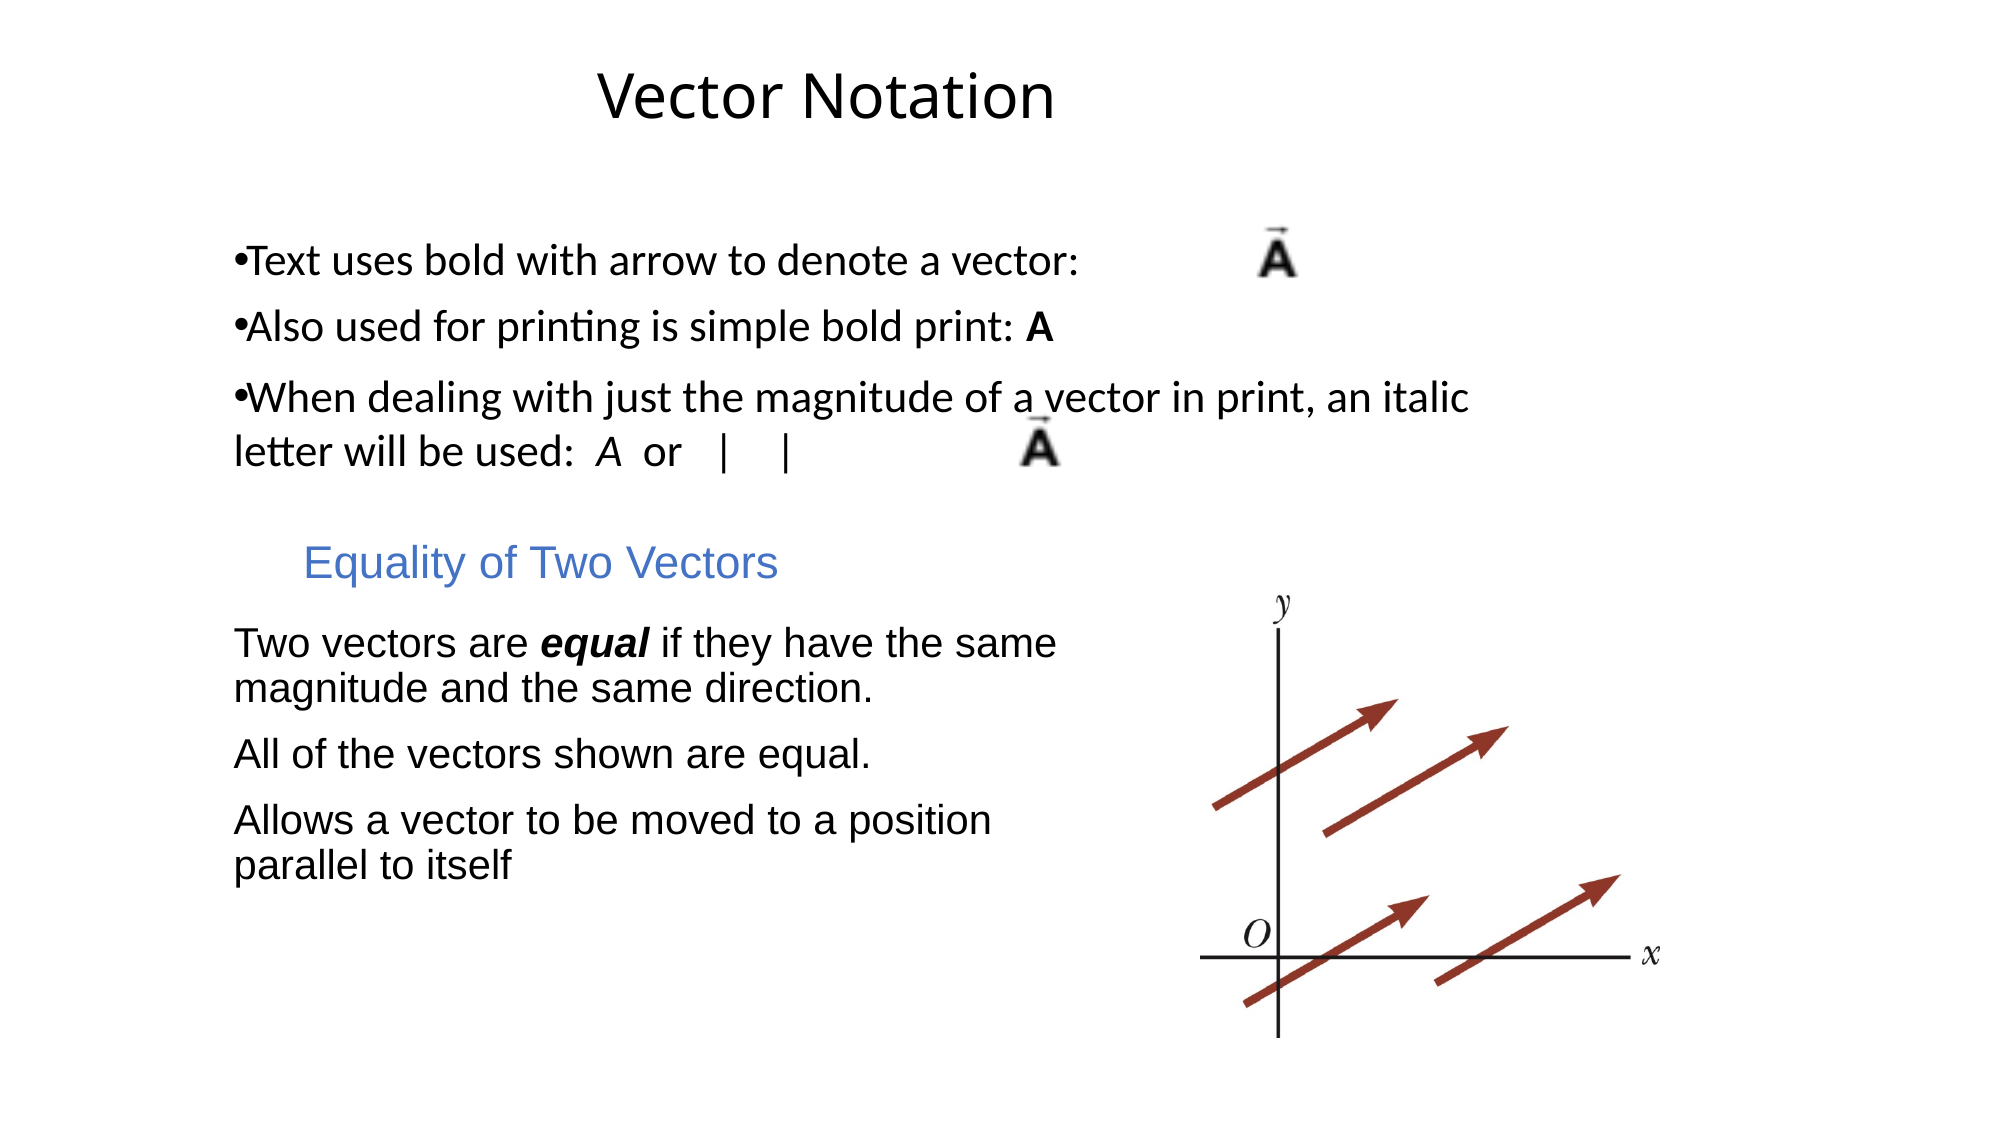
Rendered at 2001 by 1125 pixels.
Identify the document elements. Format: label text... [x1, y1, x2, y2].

list Text uses bold with arrow to denote a vector: Also used for printing is simple bold print: A When dealing with just the magnitude of a vector in print, an italic letter will be used: A or | | [218, 229, 1557, 487]
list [1014, 408, 1066, 471]
text_box Equality of Two Vectors [303, 512, 1541, 608]
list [1252, 220, 1303, 282]
text_box Two vectors are equal if they have the same magnitude and the same direction. All of the vectors shown are equal. Allows a vector to be moved to a position parallel to itself [233, 621, 1098, 943]
title Vector Notation [582, 57, 1820, 140]
picture [1200, 578, 1660, 1038]
